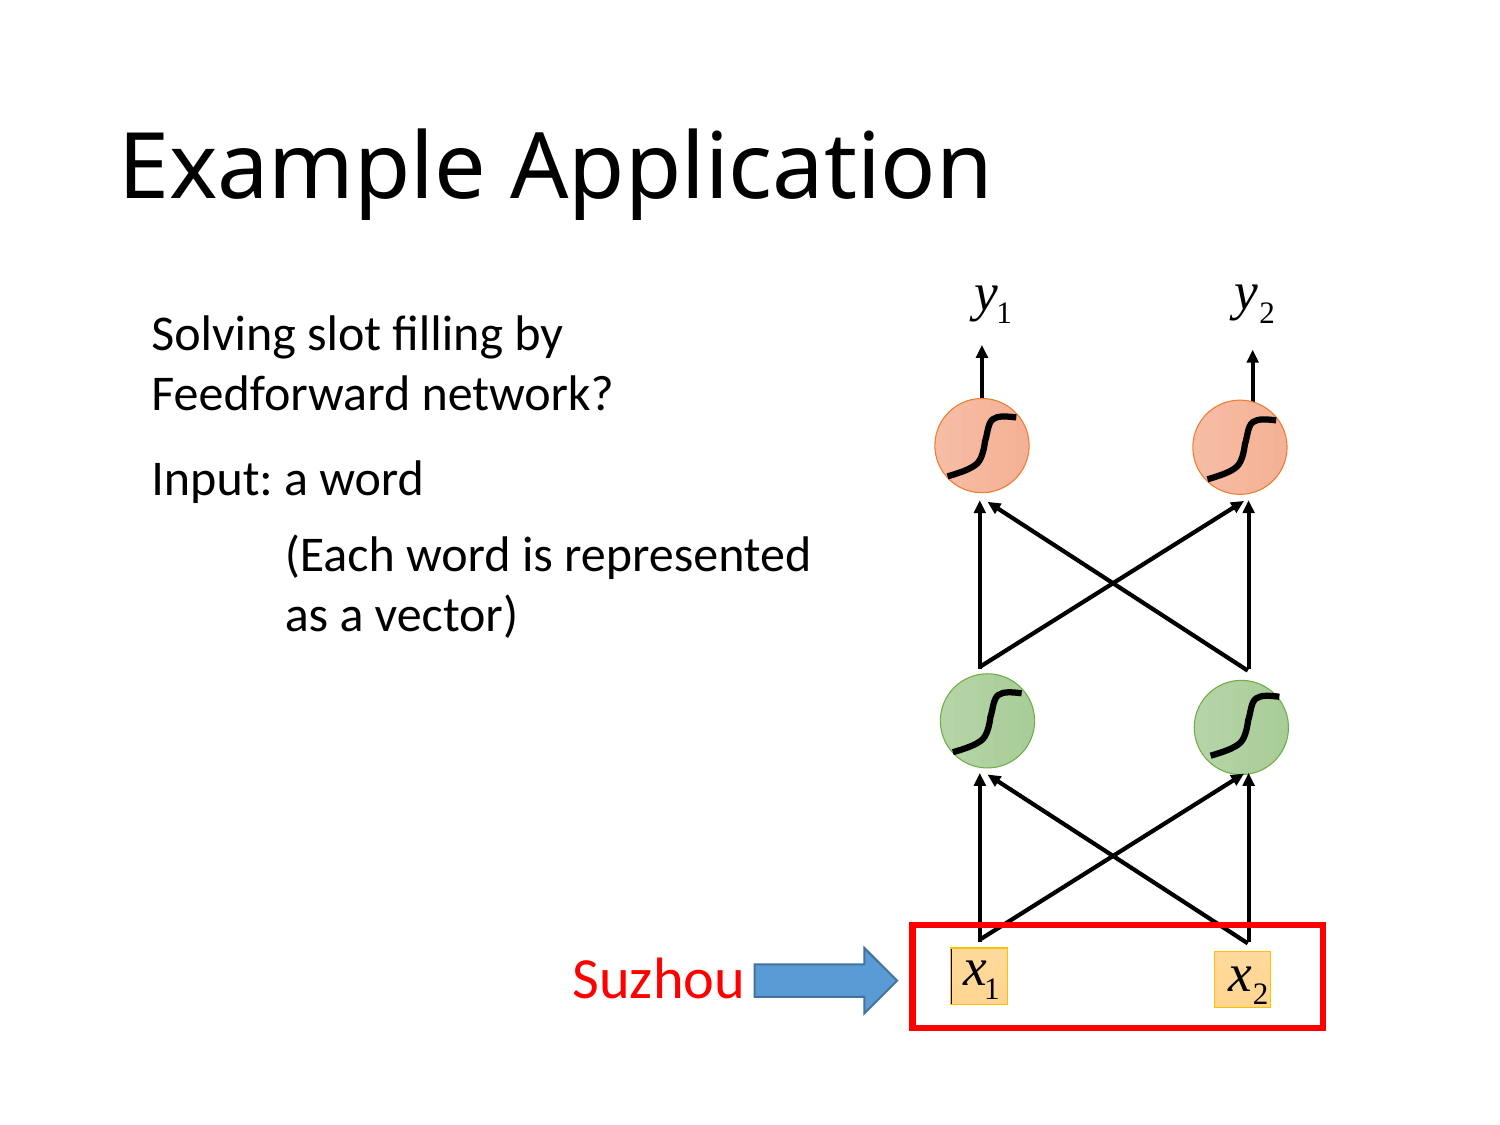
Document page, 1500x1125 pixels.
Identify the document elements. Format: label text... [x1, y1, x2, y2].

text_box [950, 932, 1008, 1009]
text_box [952, 691, 1022, 754]
text_box [911, 924, 1324, 1029]
text_box Input: a word [136, 437, 466, 513]
text_box [1222, 399, 1258, 403]
text_box [939, 673, 1036, 769]
text_box [934, 399, 1030, 494]
text_box [753, 945, 899, 1016]
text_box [1221, 256, 1284, 332]
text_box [961, 256, 1020, 333]
text_box (Each word is represented as a vector) [269, 514, 834, 650]
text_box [1029, 723, 1200, 993]
text_box [1207, 418, 1277, 481]
title Example Application [103, 59, 1397, 278]
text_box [1214, 937, 1277, 1014]
text_box [1210, 694, 1280, 757]
text_box Solving slot filling by Feedforward network? [136, 292, 732, 428]
text_box Suzhou [558, 932, 760, 1018]
text_box [1193, 679, 1289, 776]
text_box [1192, 404, 1288, 495]
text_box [1029, 451, 1200, 720]
text_box [947, 415, 1017, 478]
